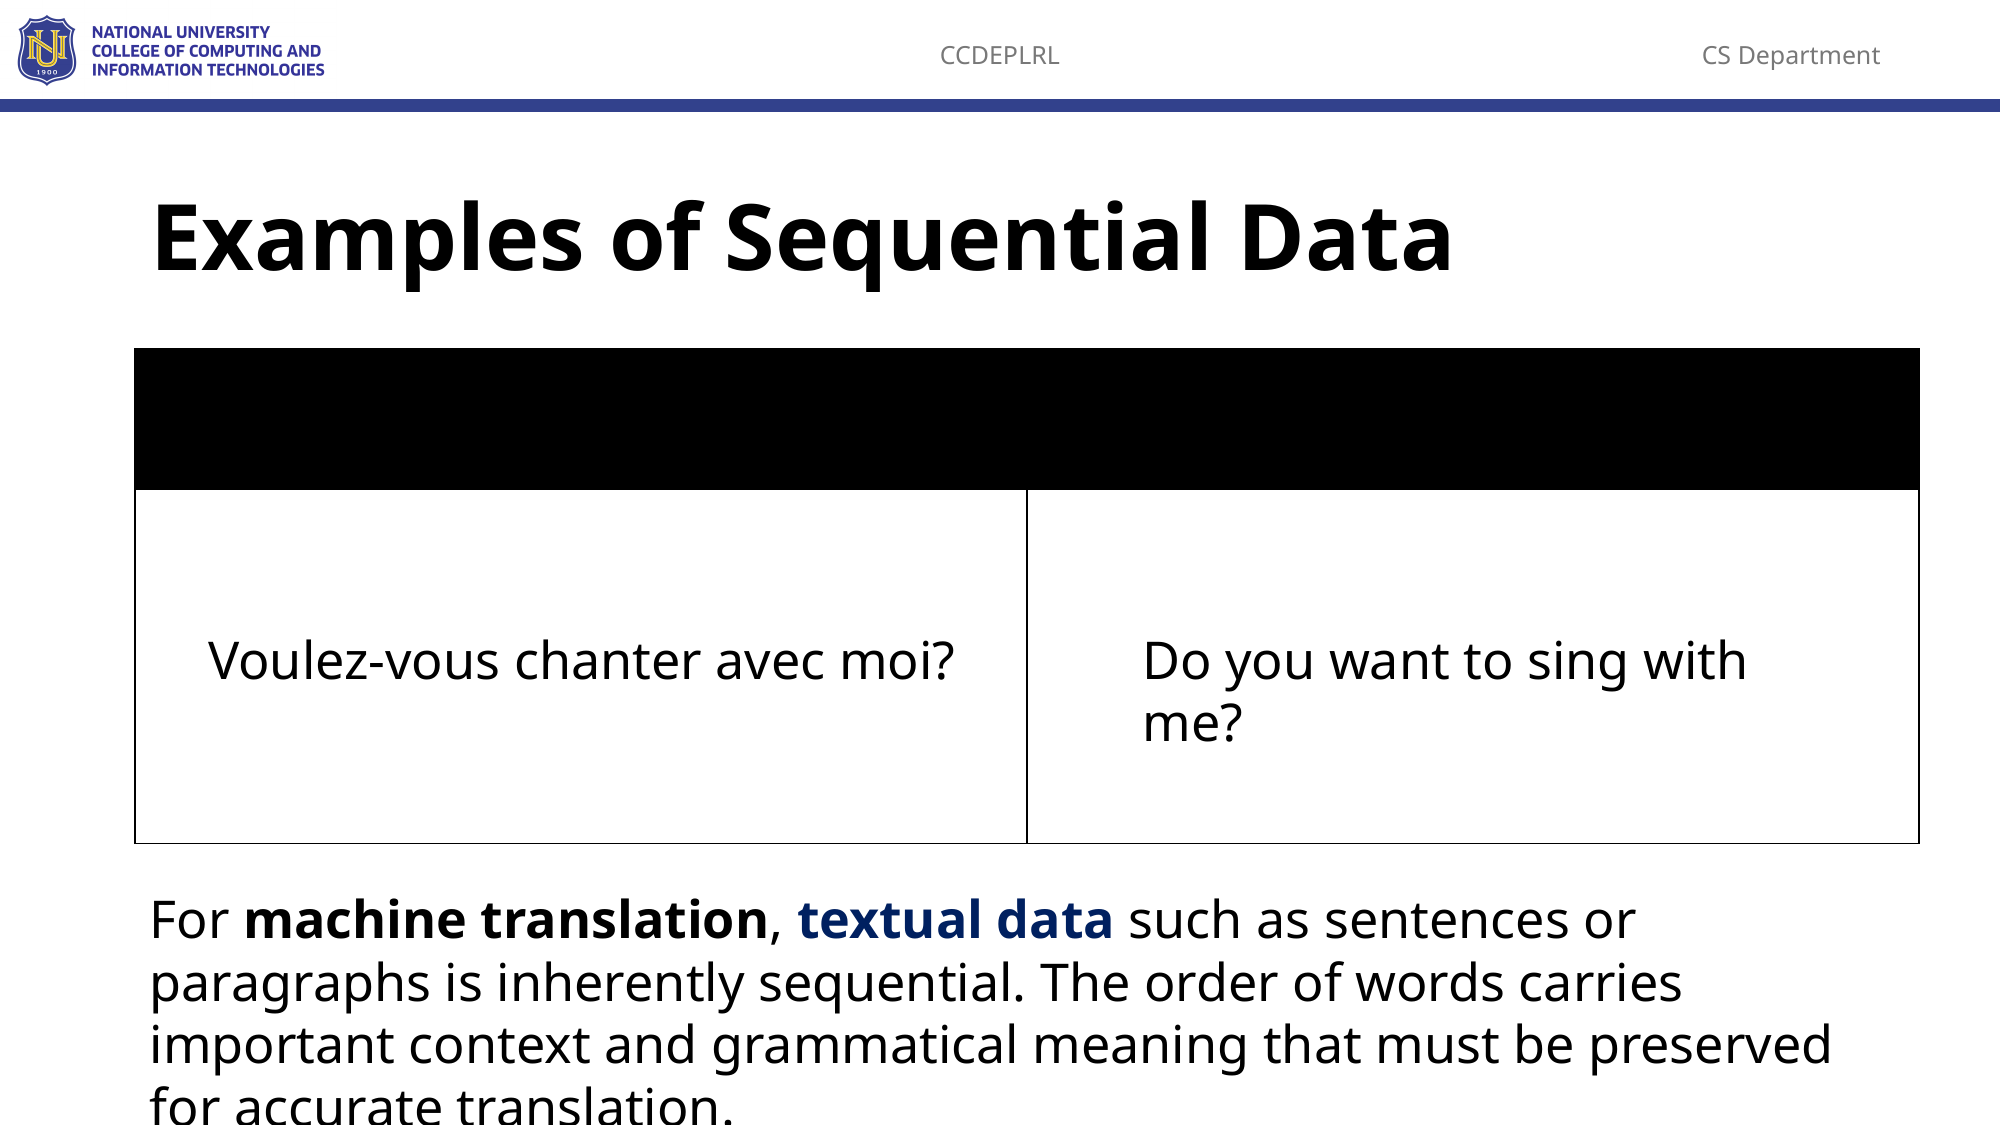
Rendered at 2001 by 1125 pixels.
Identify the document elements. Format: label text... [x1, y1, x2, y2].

text_box For machine translation, textual data such as sentences or paragraphs is inherently sequential. The order of words carries important context and grammatical meaning that must be preserved for accurate translation. [135, 879, 1919, 1125]
picture [0, 0, 337, 99]
text_box Voulez-vous chanter avec moi? [193, 619, 975, 698]
text_box Do you want to sing with me? [1127, 619, 1821, 760]
title Examples of Sequential Data [135, 131, 1860, 348]
